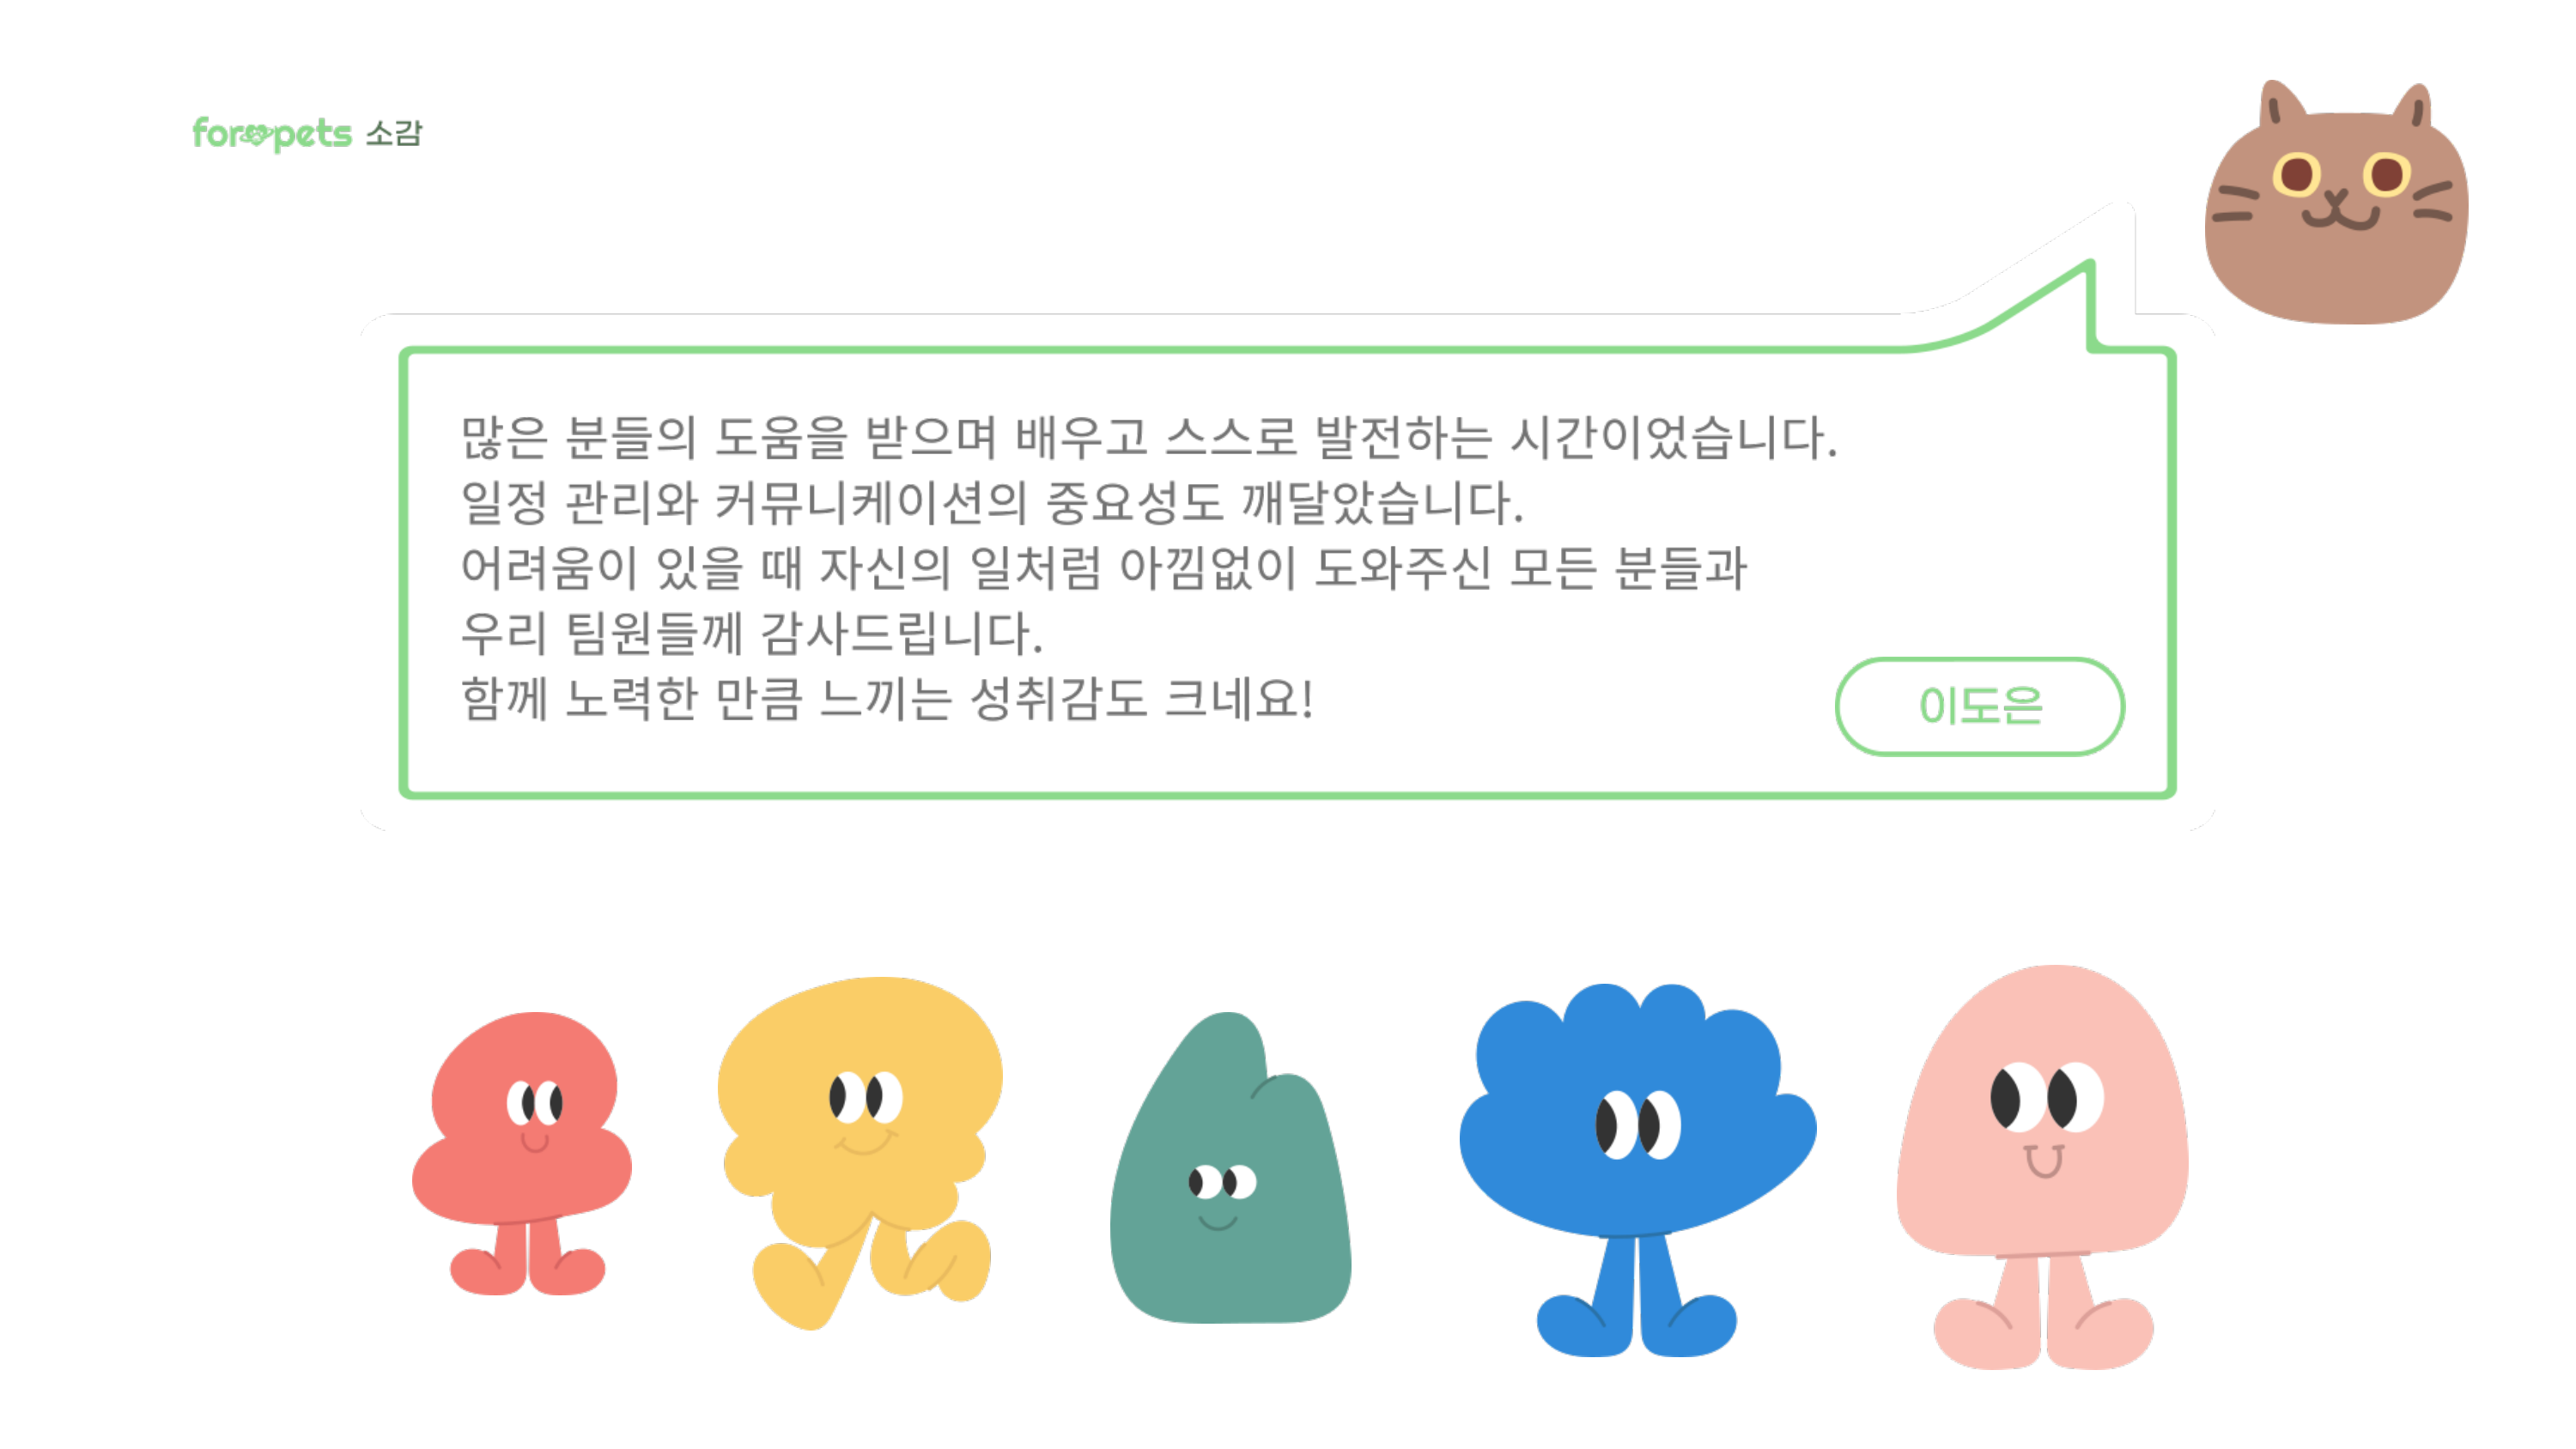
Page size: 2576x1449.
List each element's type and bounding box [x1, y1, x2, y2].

text_box [1460, 983, 1817, 1357]
text_box [411, 1012, 632, 1295]
picture [361, 112, 437, 173]
text_box [718, 977, 1004, 1331]
text_box [1834, 657, 2126, 757]
text_box [2205, 80, 2469, 324]
text_box [1897, 965, 2189, 1371]
text_box [360, 202, 2216, 832]
picture [453, 397, 1862, 744]
text_box [1110, 1012, 1352, 1324]
text_box [191, 114, 353, 156]
